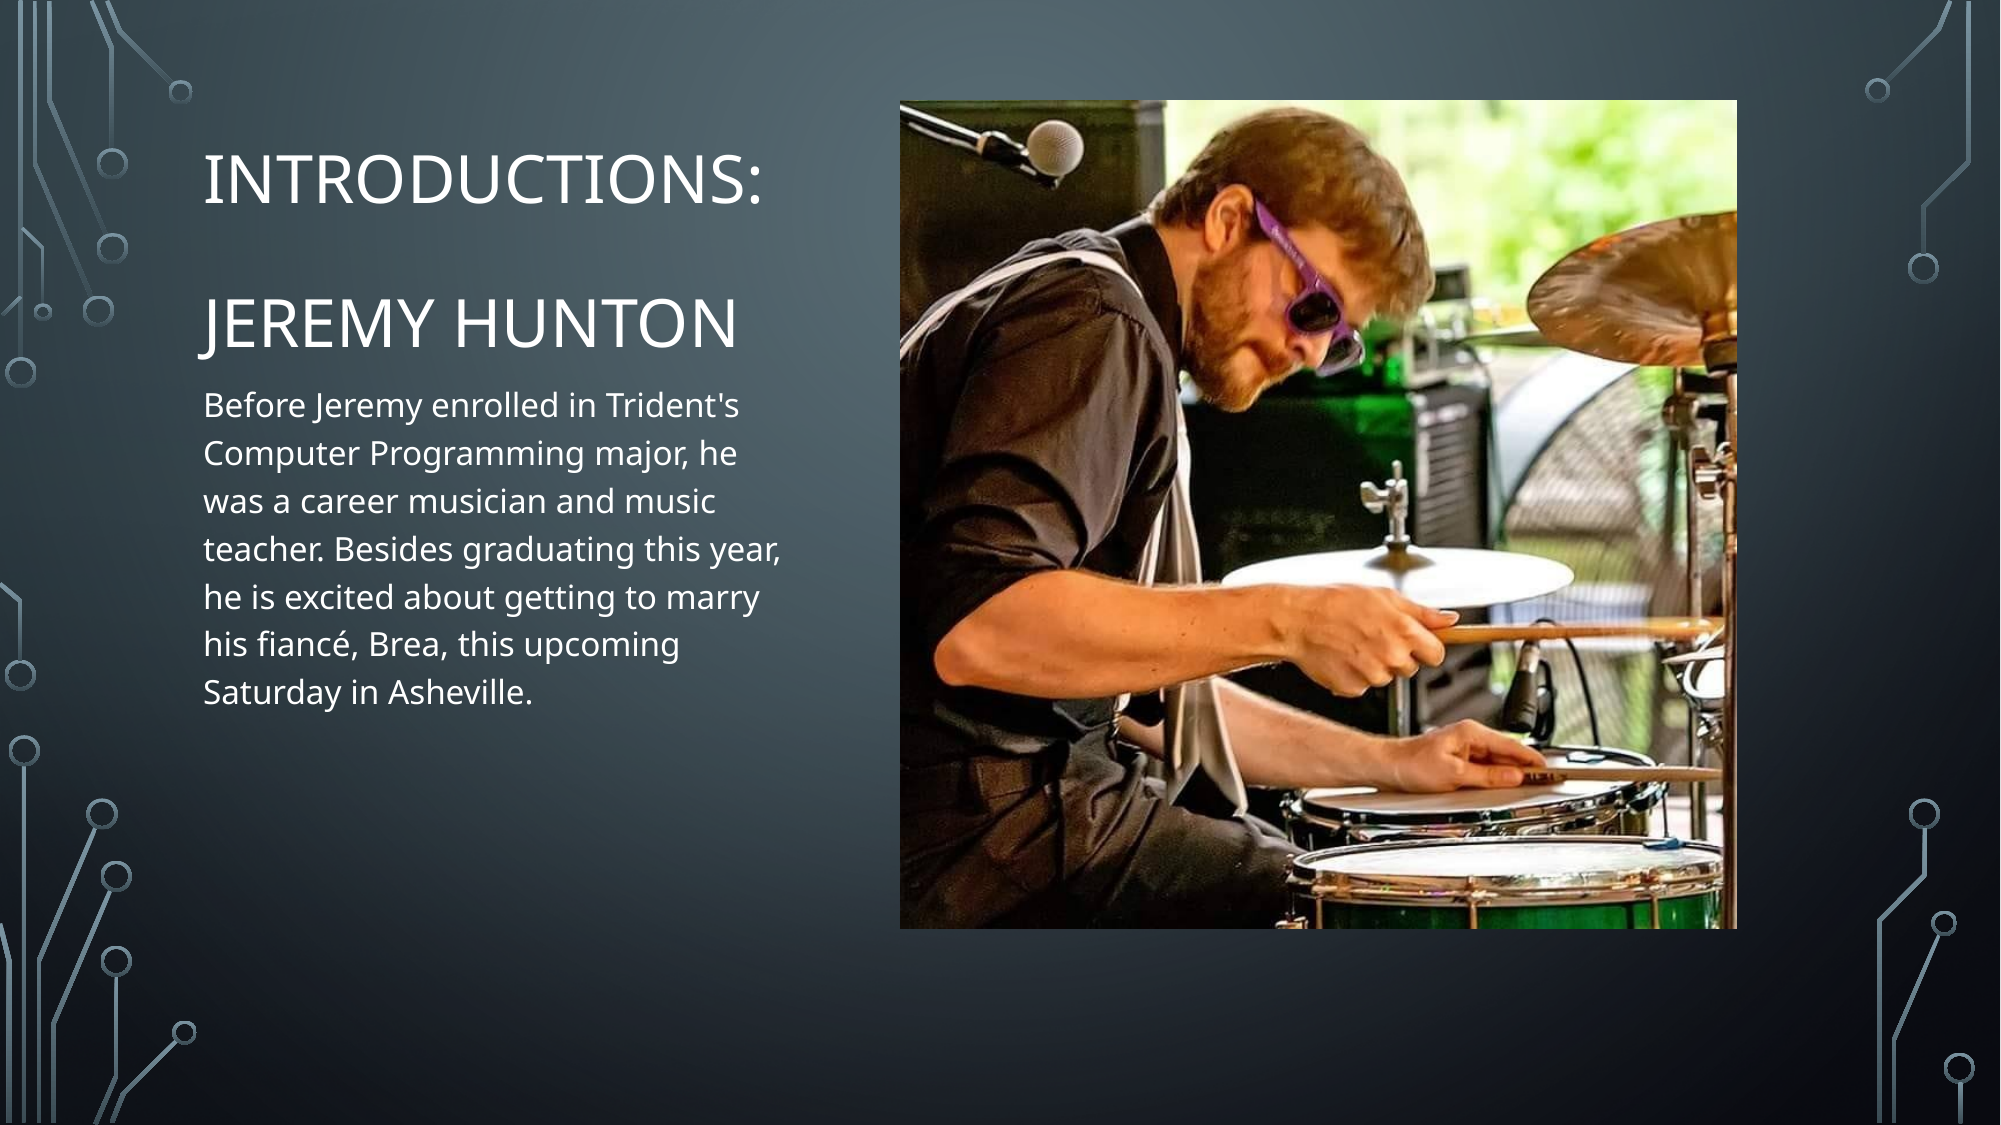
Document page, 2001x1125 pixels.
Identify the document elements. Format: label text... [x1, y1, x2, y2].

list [900, 100, 1737, 929]
title Introductions: Jeremy Hunton [188, 99, 821, 369]
list Before Jeremy enrolled in Trident's Computer Programming major, he was a career musician and music teacher. Besides graduating this year, he is excited about getting to marry his fiancé, Brea, this upcoming Saturday in Asheville. [188, 369, 821, 950]
